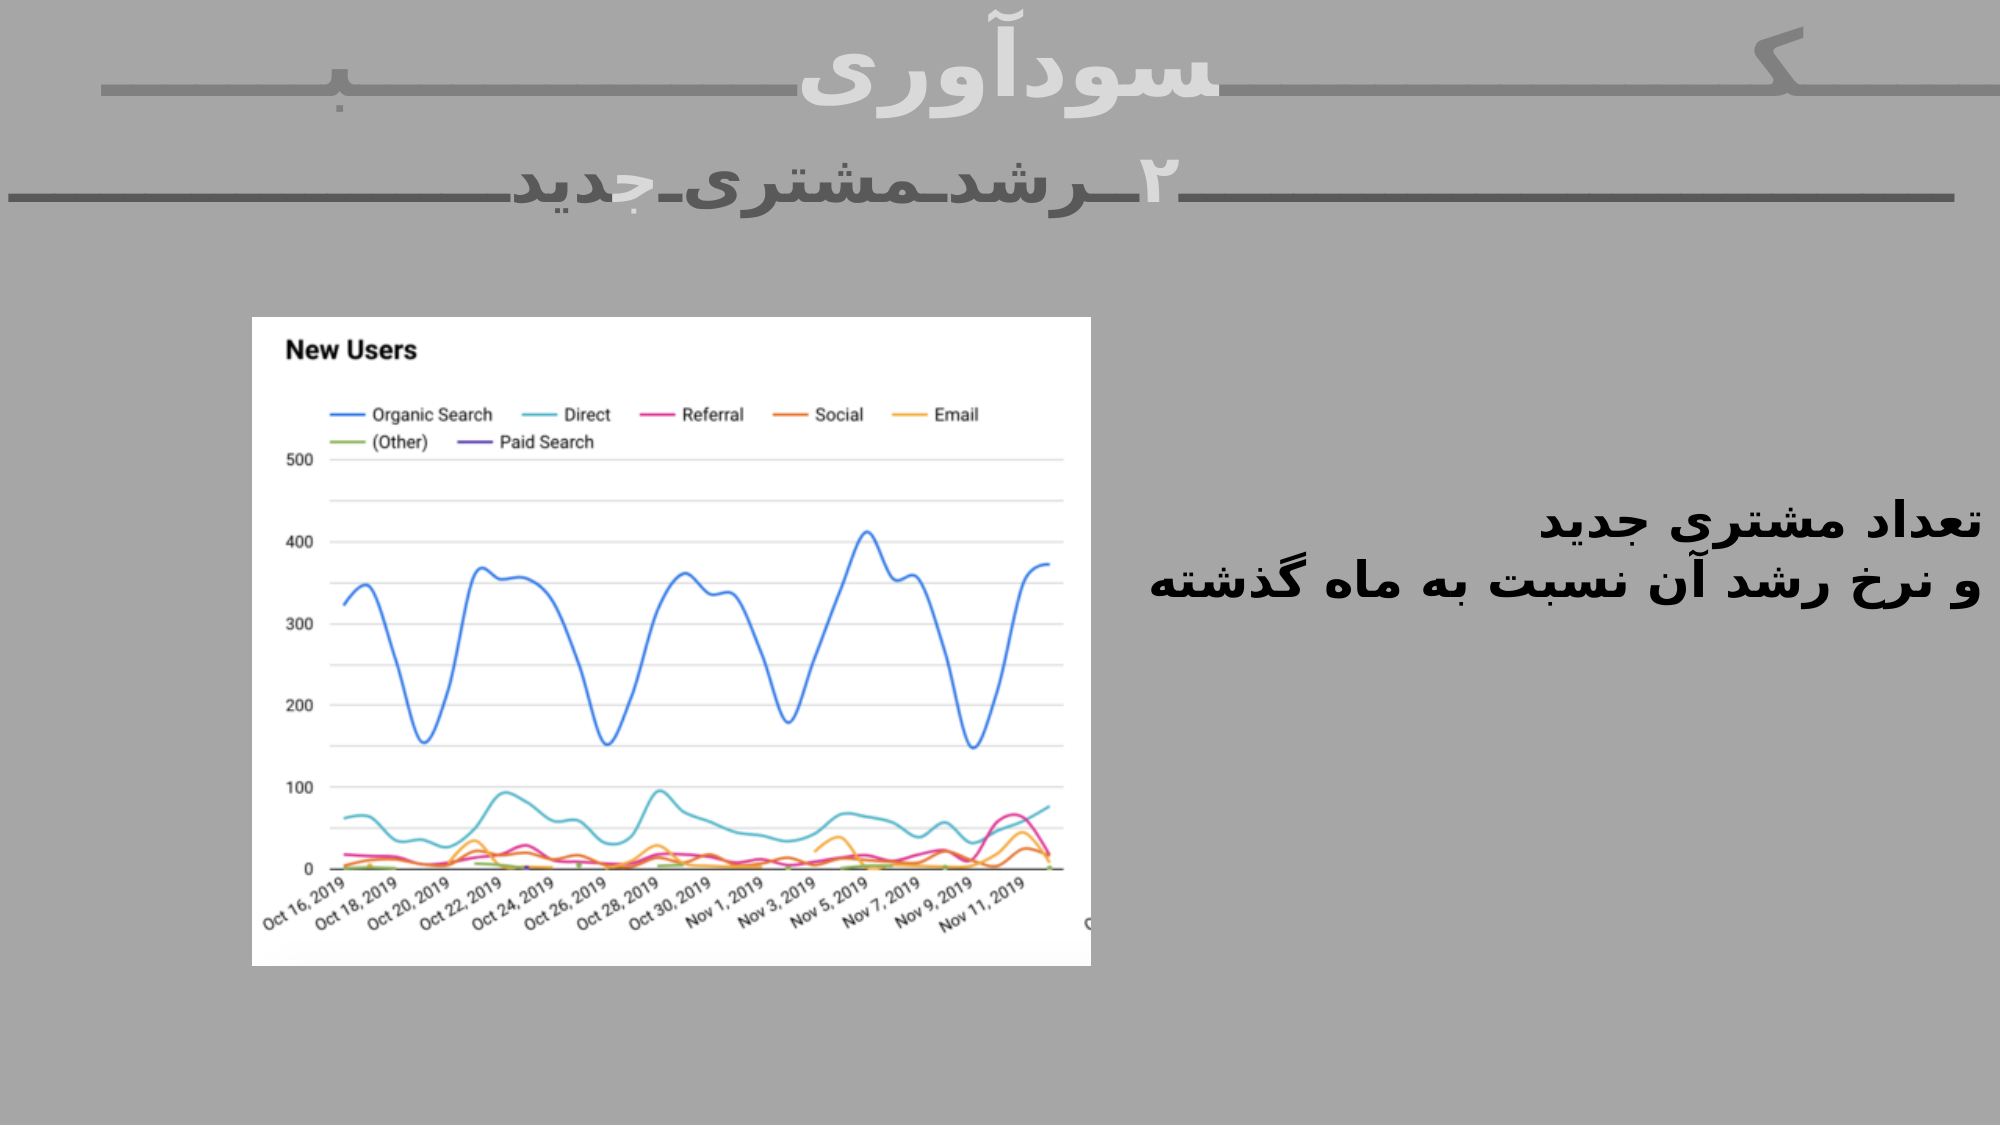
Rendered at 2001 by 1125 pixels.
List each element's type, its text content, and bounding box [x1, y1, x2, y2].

text_box ــــــــــــــــــــــــــــــــــ۲ــرشدـمشتری‌‌ـ‌جدیدــــــــــــــــــــــ [0, 128, 1969, 223]
picture [252, 316, 1091, 966]
text_box ـــــــکـــــــــــــــــسودآوری‌ــــــــــــــبـــــــ [0, 0, 2000, 123]
text_box تعداد مشتری جدید و نرخ رشد آن نسبت به ماه گذشته [1133, 480, 2000, 615]
